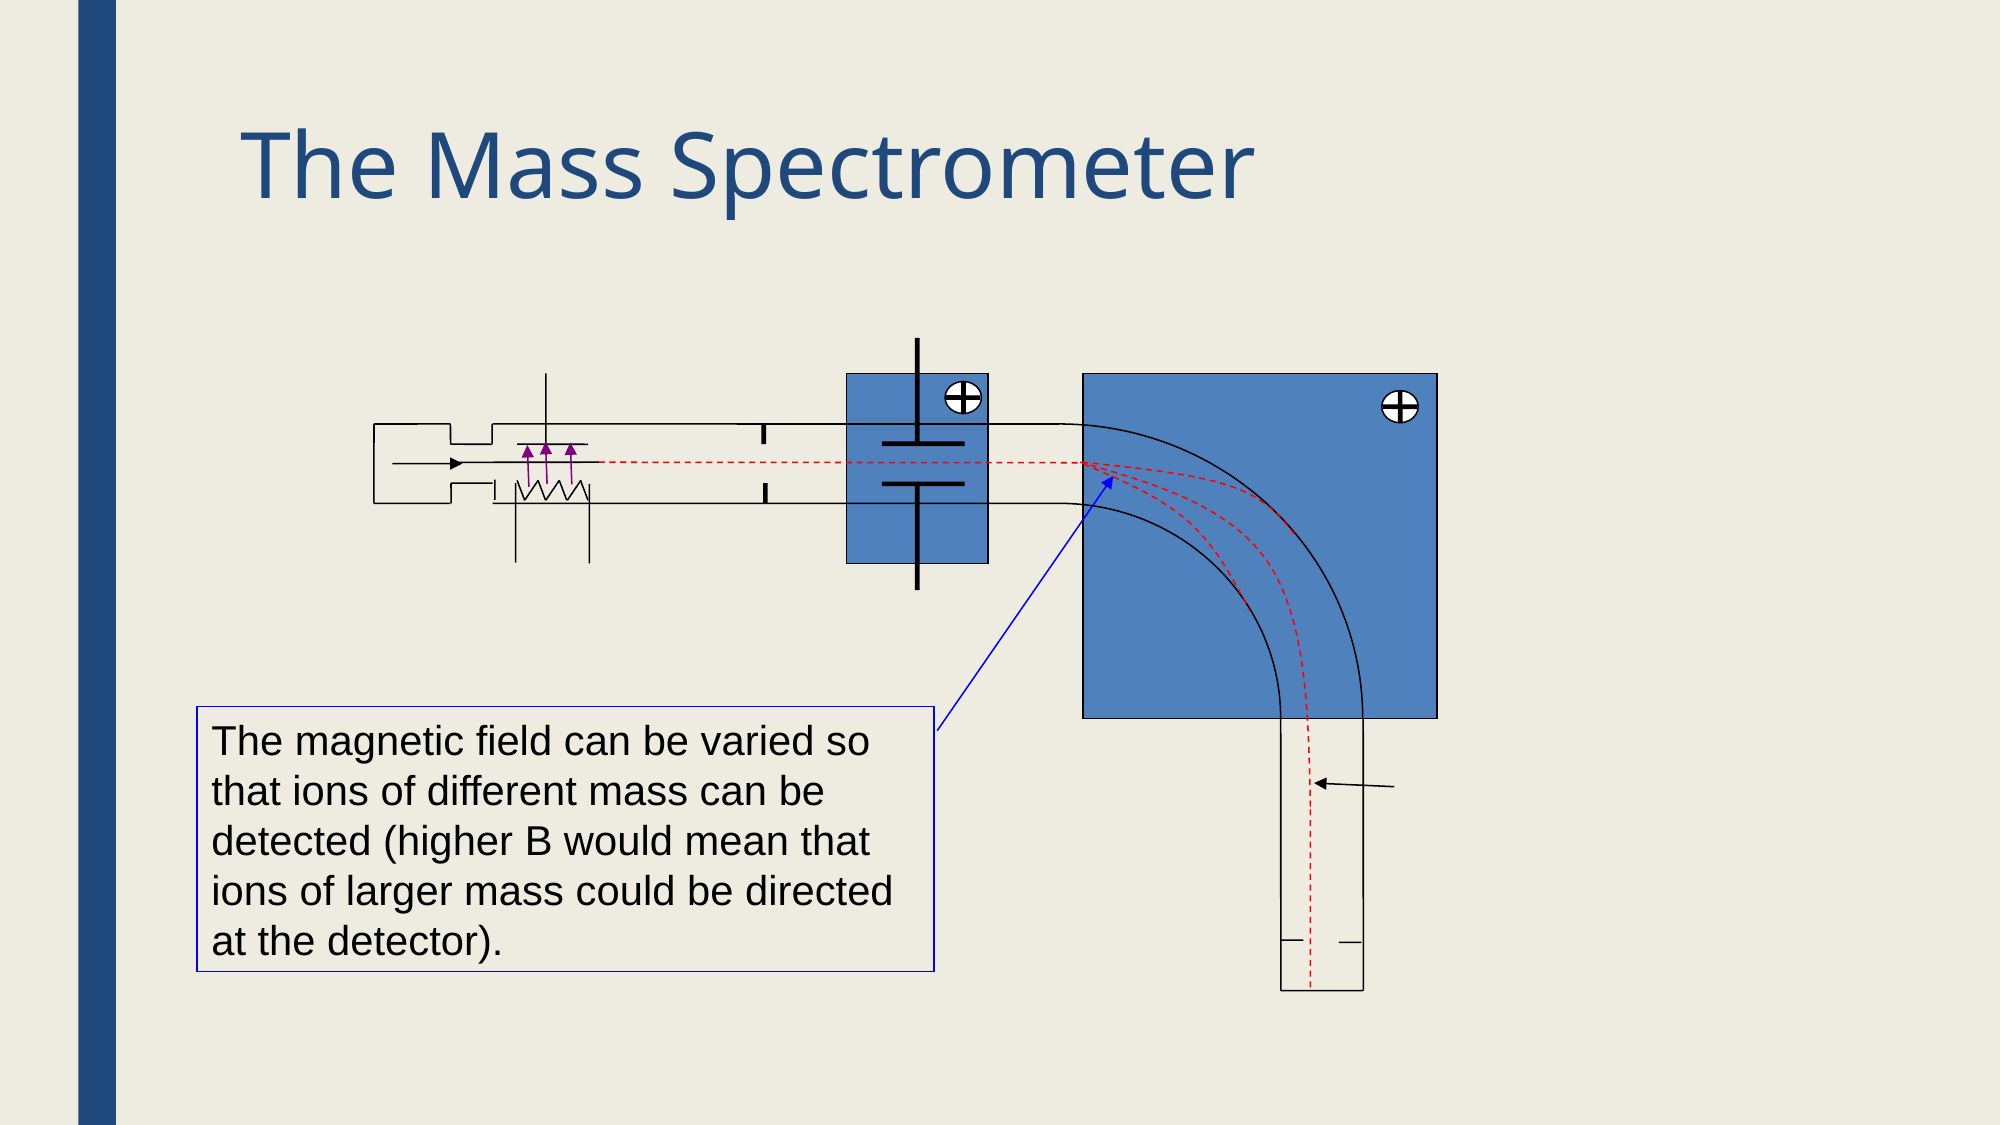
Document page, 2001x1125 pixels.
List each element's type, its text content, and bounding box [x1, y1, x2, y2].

text_box [846, 373, 989, 503]
text_box [521, 445, 534, 480]
text_box [1082, 373, 1437, 719]
text_box [539, 441, 553, 480]
text_box [392, 457, 463, 470]
text_box [1314, 777, 1395, 790]
text_box [937, 475, 1114, 731]
text_box [564, 442, 577, 480]
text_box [517, 480, 588, 501]
text_box The magnetic field can be varied so that ions of different mass can be detected (higher B would mean that ions of larger mass could be directed at the detector). [196, 706, 934, 972]
text_box [846, 504, 917, 564]
text_box [1083, 462, 1297, 538]
text_box [1059, 423, 1363, 719]
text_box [945, 381, 982, 415]
text_box [1059, 505, 1250, 719]
text_box [1059, 503, 1092, 552]
title The Mass Spectrometer [225, 112, 1800, 357]
text_box [918, 504, 989, 564]
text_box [1381, 390, 1419, 424]
text_box [1080, 462, 1311, 808]
